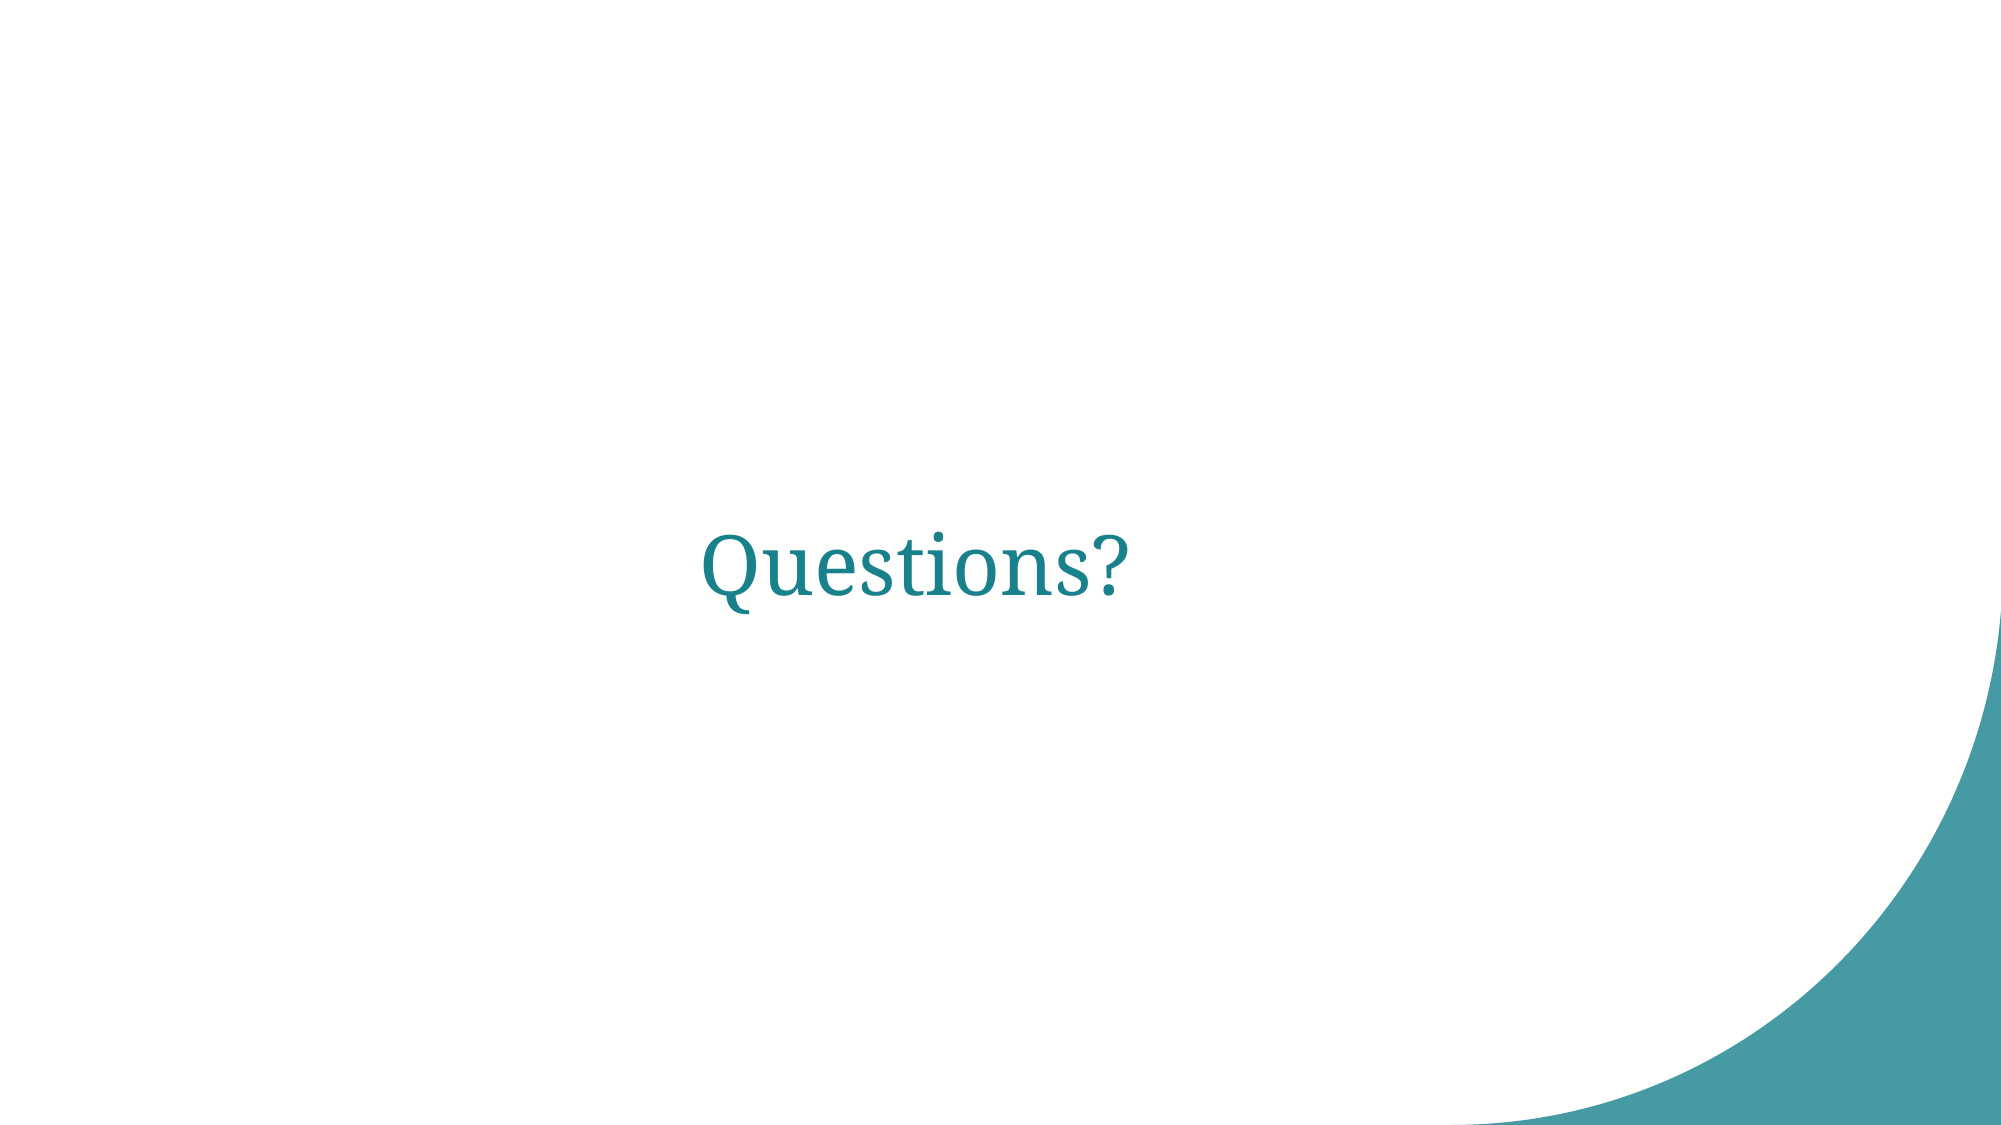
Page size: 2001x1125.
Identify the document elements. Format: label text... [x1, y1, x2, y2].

title Questions? [685, 453, 1268, 672]
